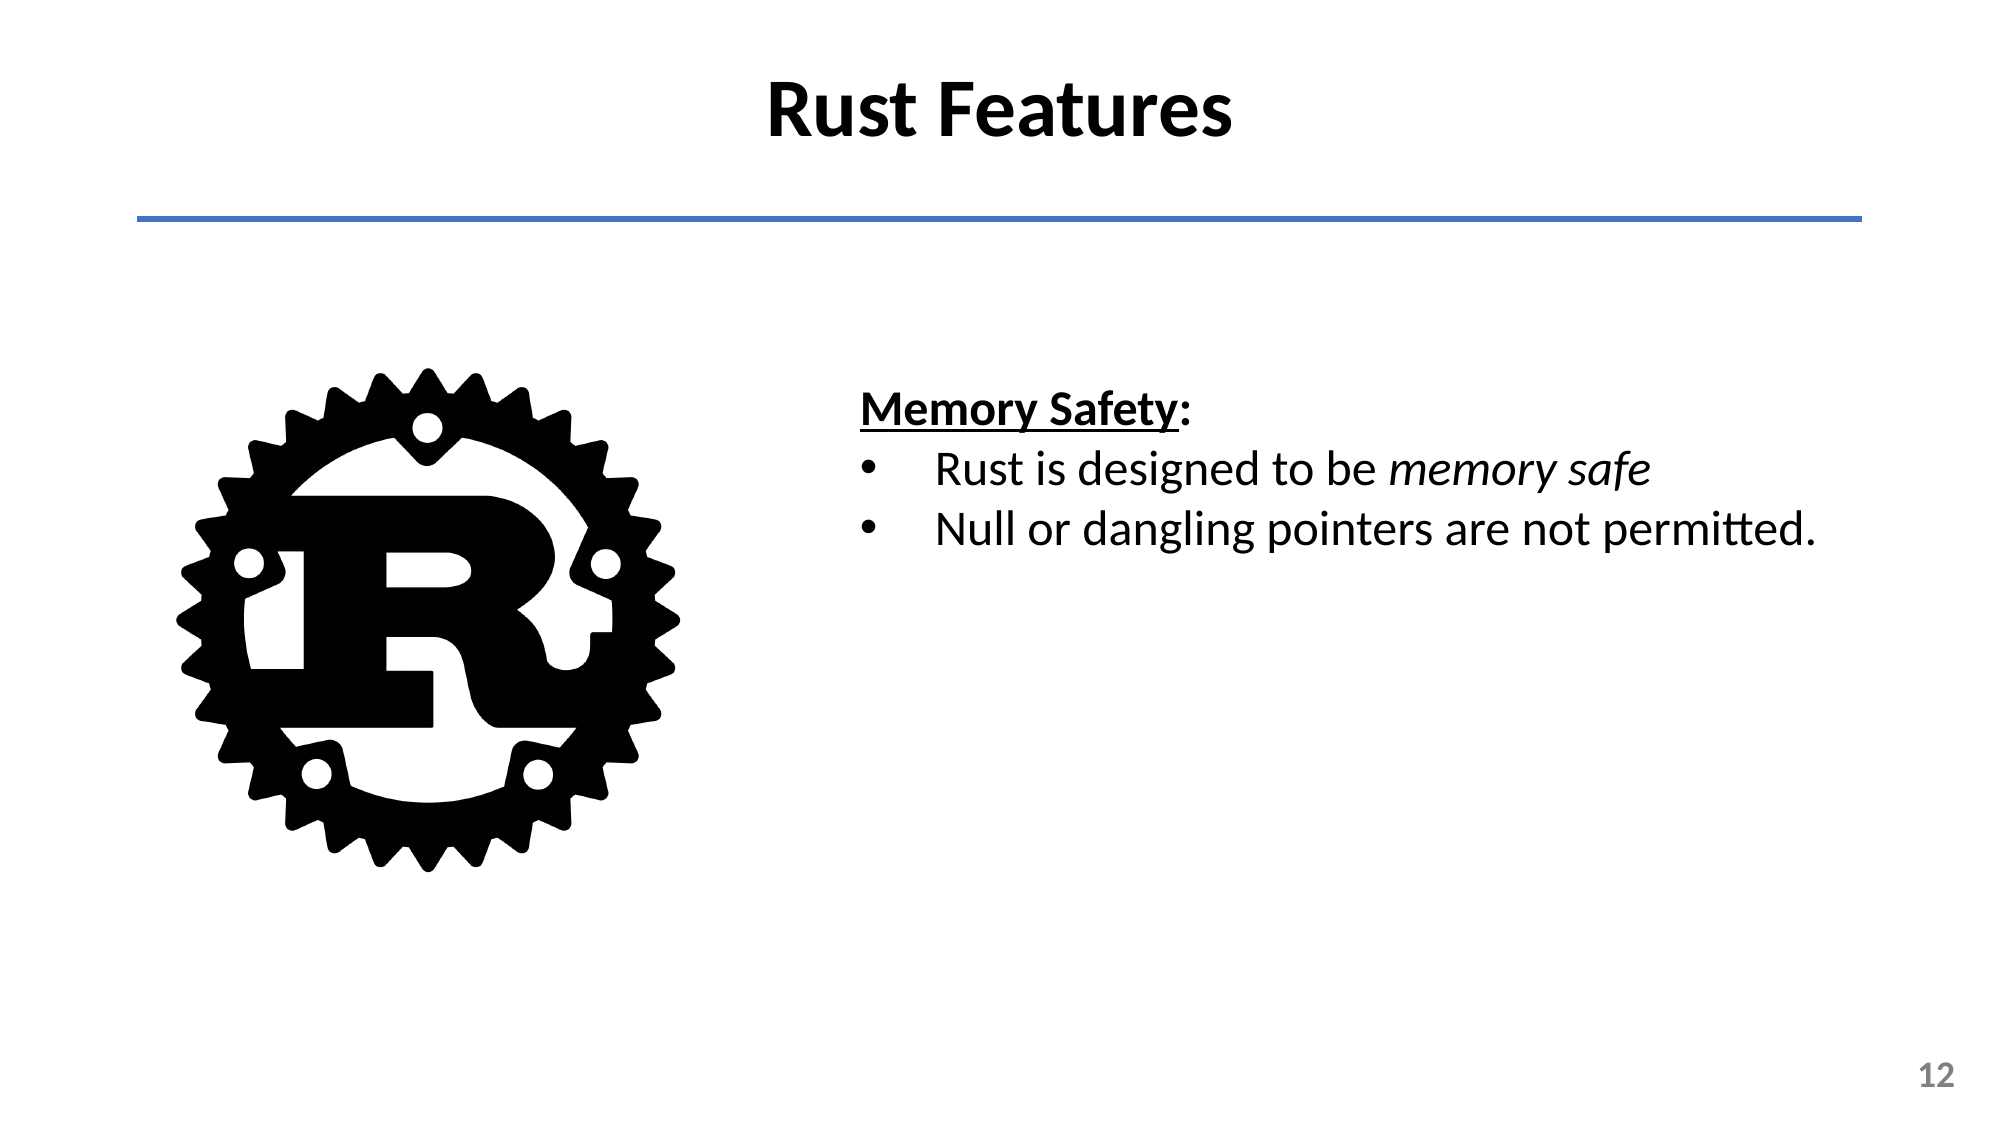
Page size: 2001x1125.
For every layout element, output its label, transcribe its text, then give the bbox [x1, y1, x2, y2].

text_box Rust Features [137, 1, 1863, 218]
text_box Memory Safety: Rust is designed to be memory safe Null or dangling pointers are not permitted. [845, 368, 1888, 564]
picture [173, 365, 684, 875]
slide_number 12 [1520, 1042, 1970, 1103]
